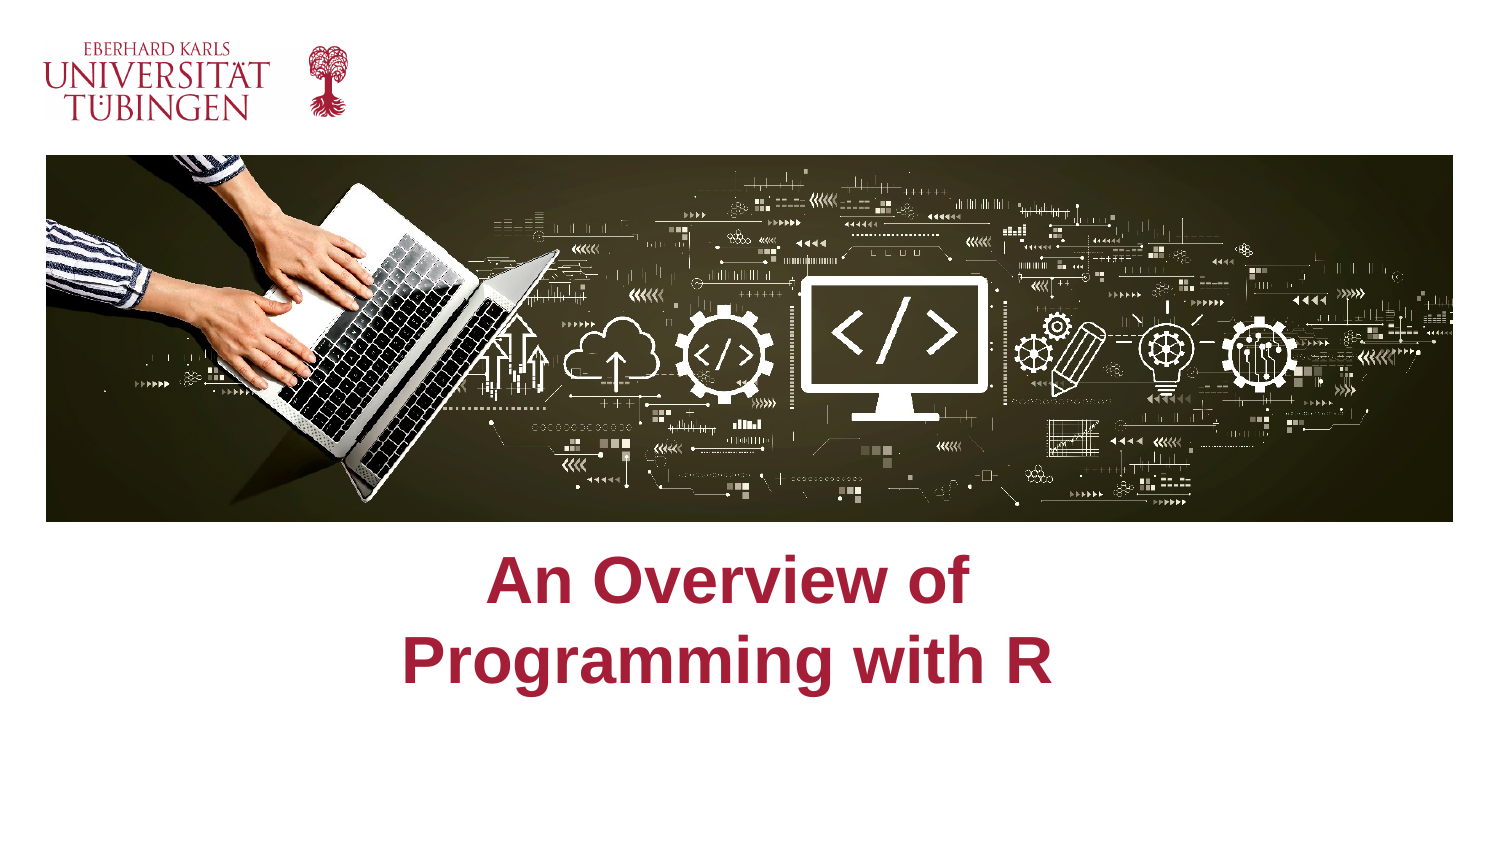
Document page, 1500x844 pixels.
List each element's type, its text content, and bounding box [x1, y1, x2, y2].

picture [46, 155, 1453, 522]
picture [43, 42, 348, 121]
list An Overview of Programming with R [287, 536, 1168, 770]
